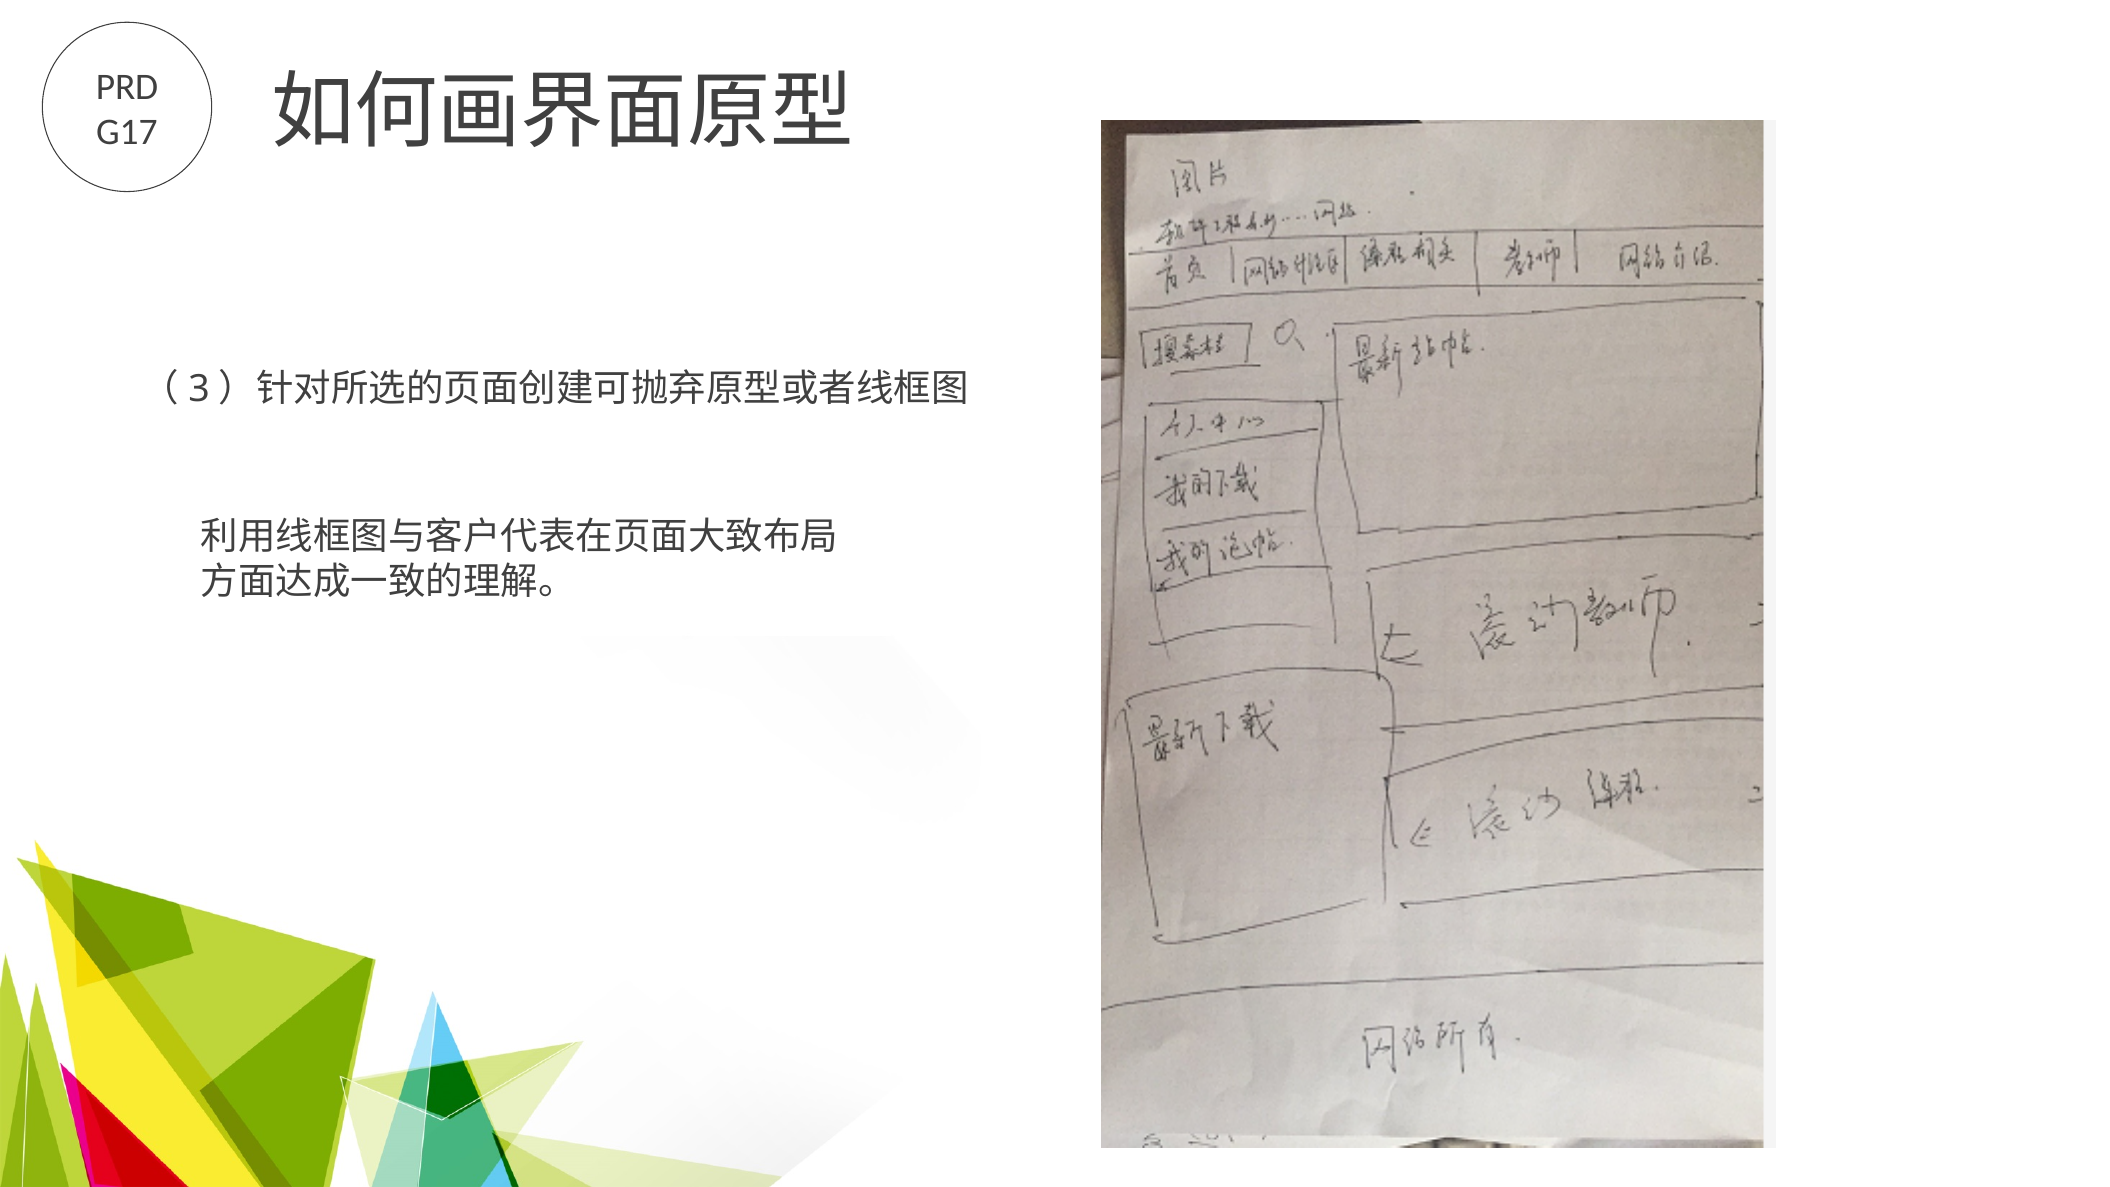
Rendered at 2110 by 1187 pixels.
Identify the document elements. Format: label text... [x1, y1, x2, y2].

text_box 利用线框图与客户代表在页面大致布局方面达成一致的理解。 [185, 504, 866, 655]
text_box （3）针对所选的页面创建可抛弃原型或者线框图 [127, 356, 1101, 417]
text_box PRD G17 [41, 21, 213, 193]
picture [0, 0, 2110, 1187]
text_box 如何画界面原型 [271, 56, 919, 157]
